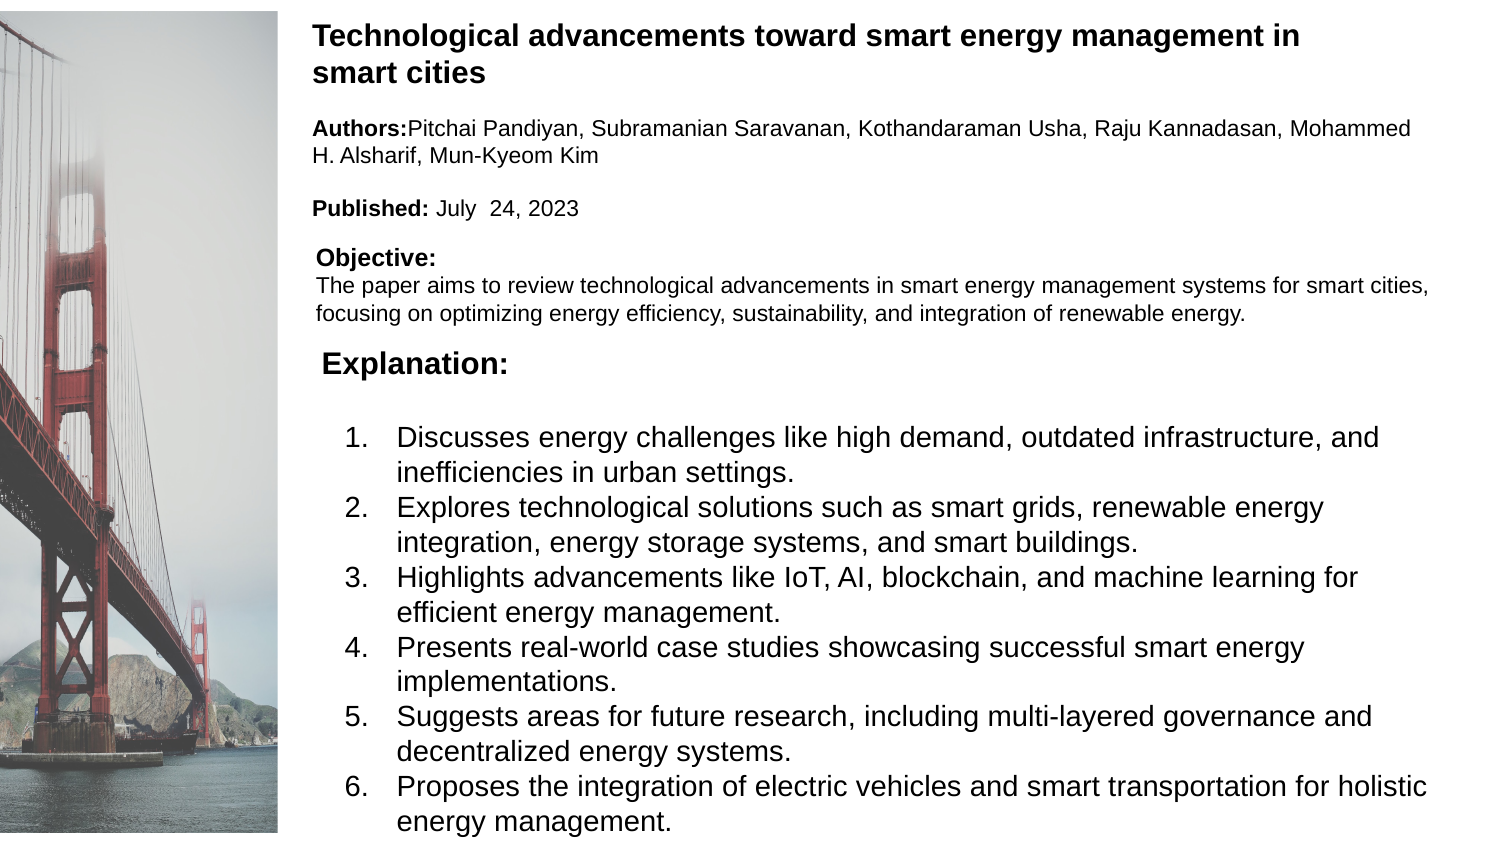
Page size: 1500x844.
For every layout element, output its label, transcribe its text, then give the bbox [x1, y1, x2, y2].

text_box Objective: The paper aims to review technological advancements in smart energy management systems for smart cities, focusing on optimizing energy efficiency, sustainability, and integration of renewable energy. [300, 226, 1492, 333]
picture [0, 11, 278, 833]
text_box Explanation: Discusses energy challenges like high demand, outdated infrastructure, and inefficiencies in urban settings. Explores technological solutions such as smart grids, renewable energy integration, energy storage systems, and smart buildings. Highlights advancements like IoT, AI, blockchain, and machine learning for efficient energy management. Presents real-world case studies showcasing successful smart energy implementations. Suggests areas for future research, including multi-layered governance and decentralized energy systems. Proposes the integration of electric vehicles and smart transportation for holistic energy management. [306, 333, 1476, 820]
text_box Authors:Pitchai Pandiyan, Subramanian Saravanan, Kothandaraman Usha, Raju Kannadasan, Mohammed H. Alsharif, Mun-Kyeom Kim Published: July 24, 2023 [297, 98, 1440, 236]
text_box Technological advancements toward smart energy management in smart cities [297, 0, 1473, 105]
